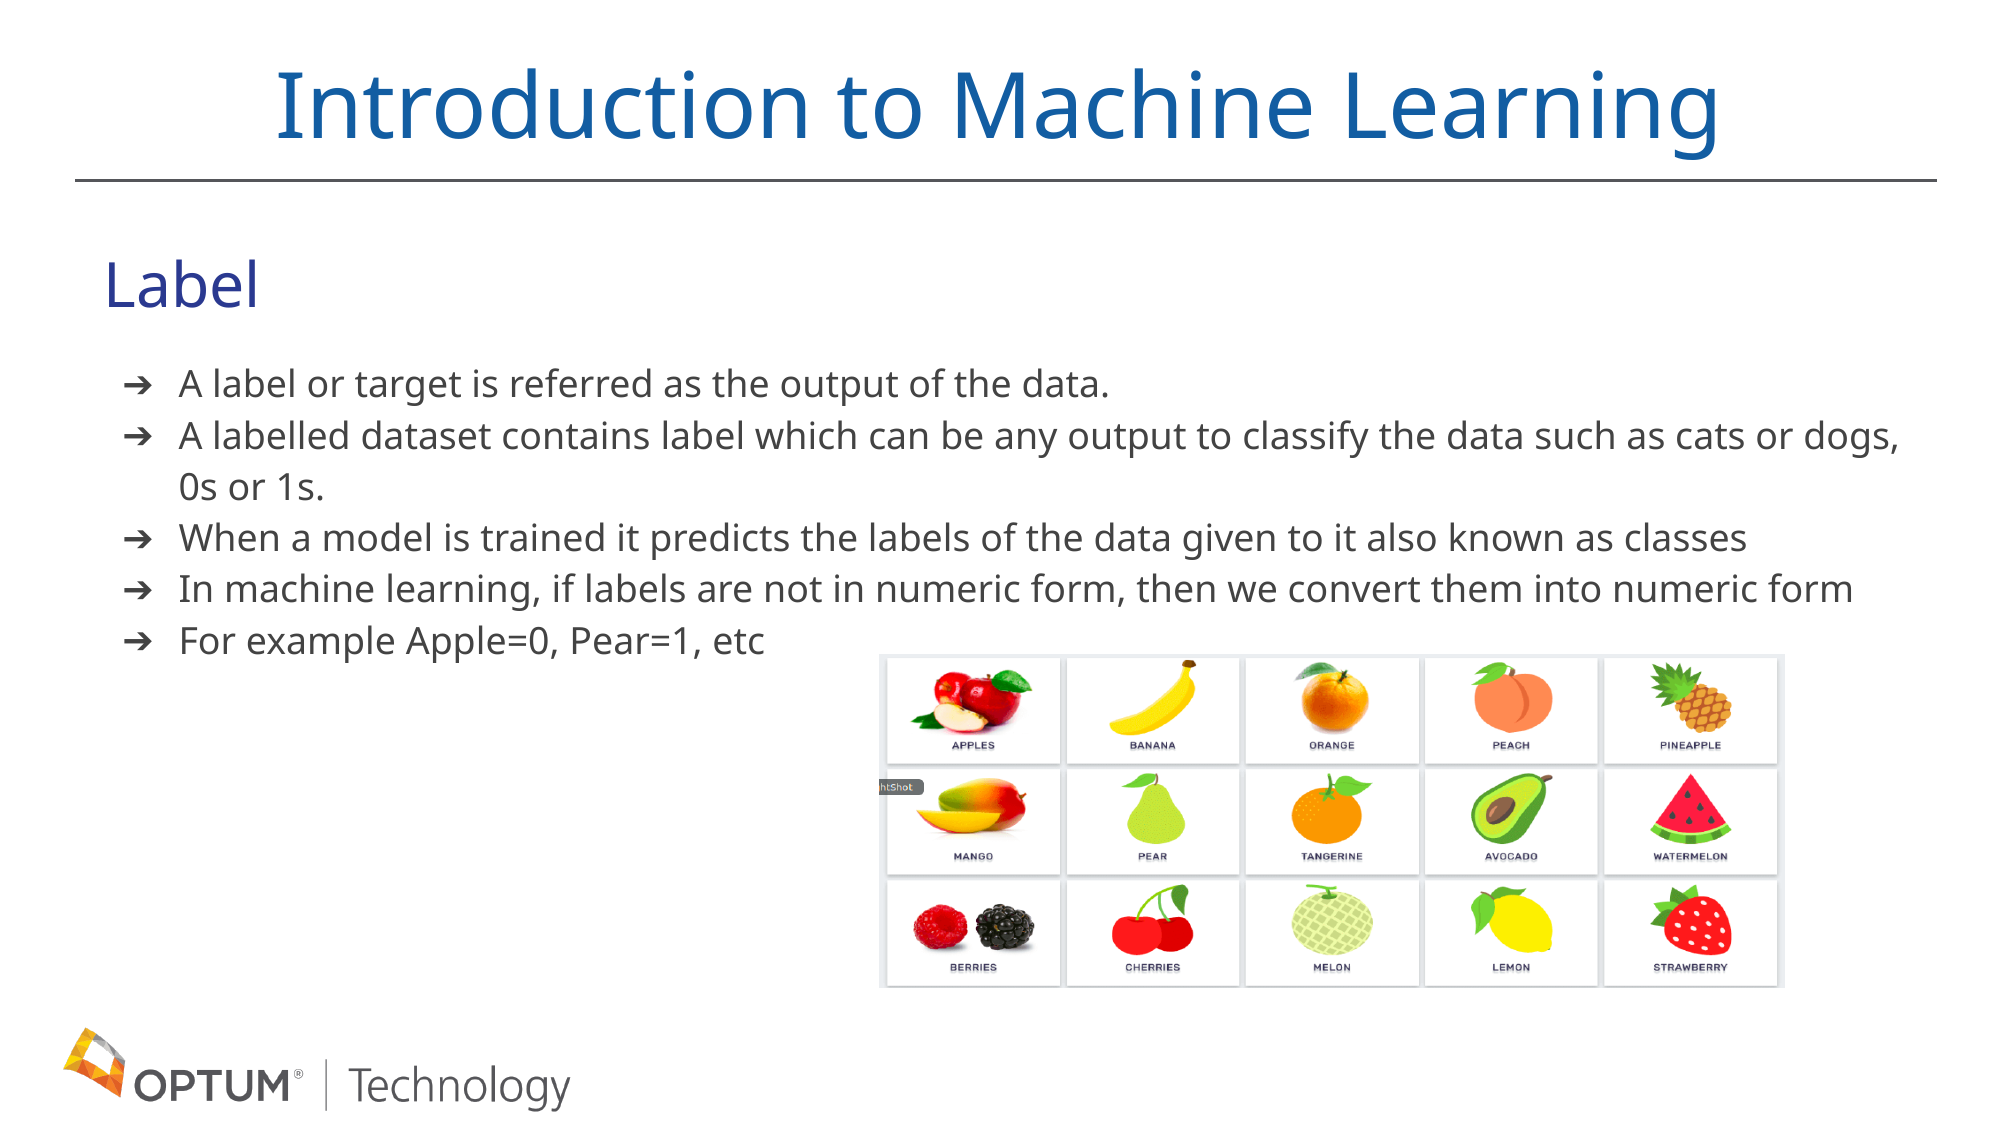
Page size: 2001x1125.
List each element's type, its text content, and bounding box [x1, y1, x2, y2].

text_box Label [88, 229, 1487, 330]
text_box Introduction to Machine Learning [137, 0, 1863, 218]
text_box A label or target is referred as the output of the data. A labelled dataset contains label which can be any output to classify the data such as cats or dogs, 0s or 1s. When a model is trained it predicts the labels of the data given to it also known as classes In machine learning, if labels are not in numeric form, then we convert them into numeric form For example Apple=0, Pear=1, etc [88, 339, 1954, 974]
picture [879, 654, 1785, 988]
